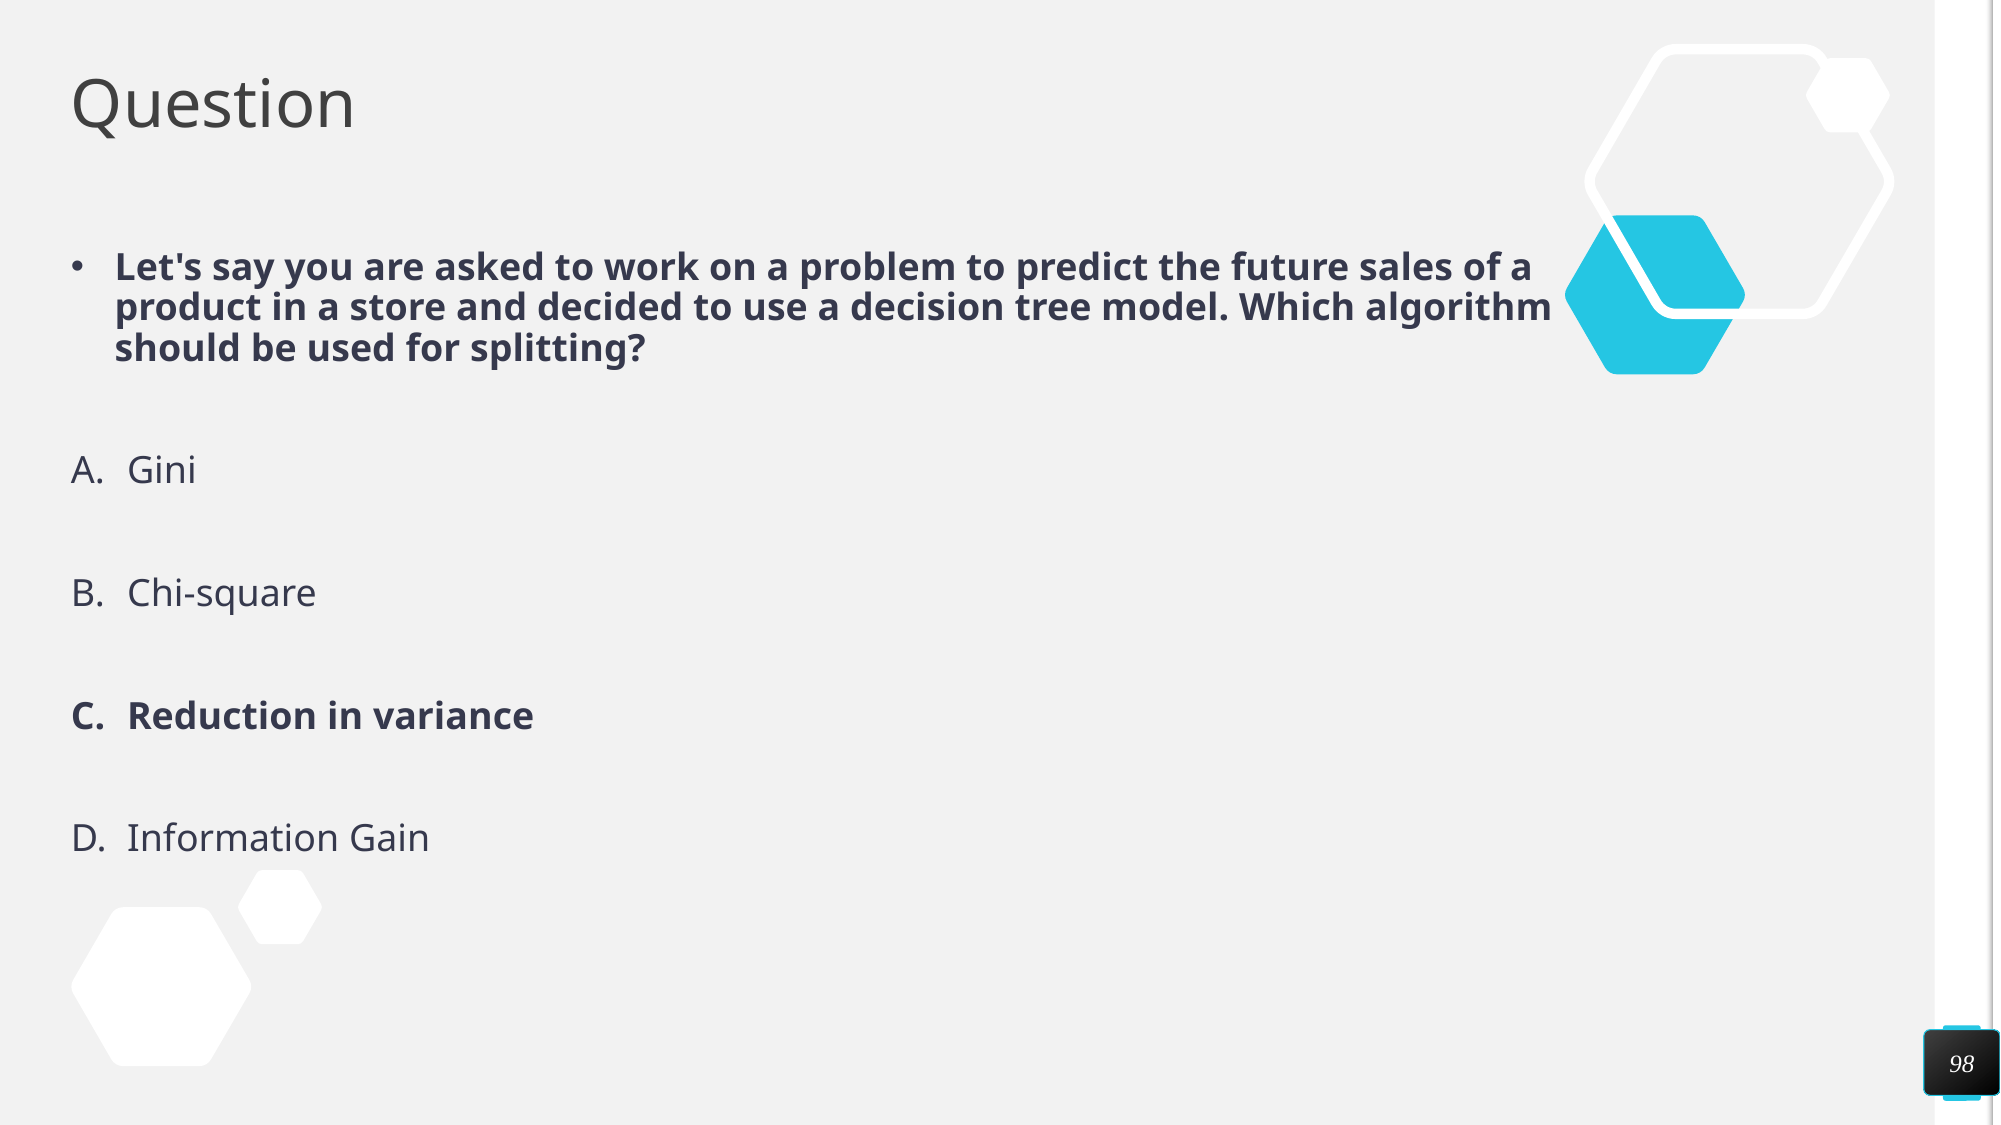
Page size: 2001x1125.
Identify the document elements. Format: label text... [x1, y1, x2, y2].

slide_number 98 [1923, 1029, 2000, 1096]
title Question [70, 70, 1930, 142]
list Let's say you are asked to work on a problem to predict the future sales of a product in a store and decided to use a decision tree model. Which algorithm should be used for splitting? Gini Chi-square Reduction in variance Information Gain [70, 248, 1557, 1016]
